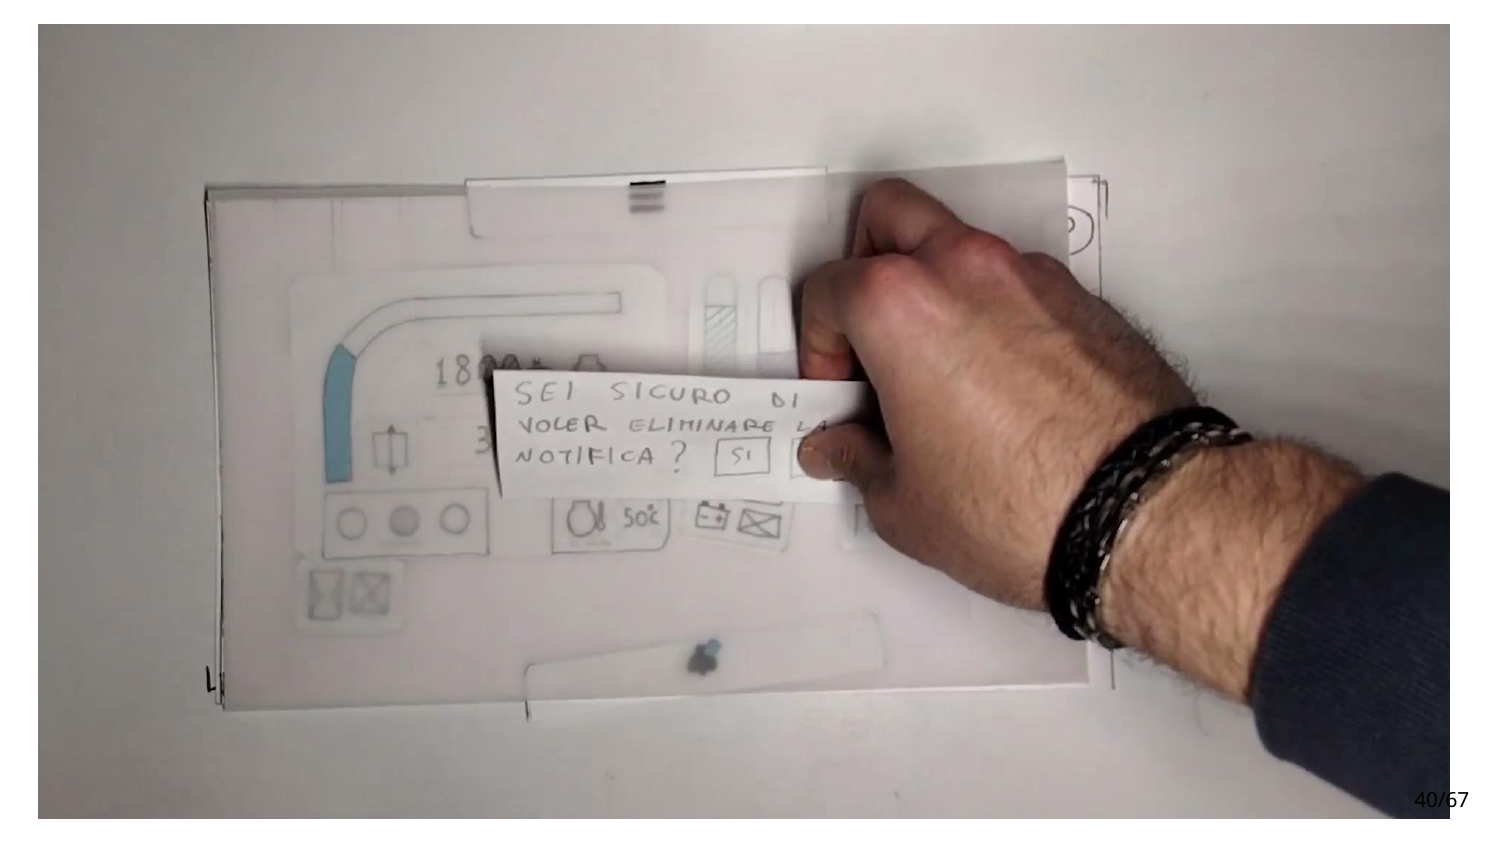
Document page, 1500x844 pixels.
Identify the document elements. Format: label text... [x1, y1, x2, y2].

picture [38, 24, 1450, 819]
slide_number 40/67 [1394, 769, 1484, 834]
